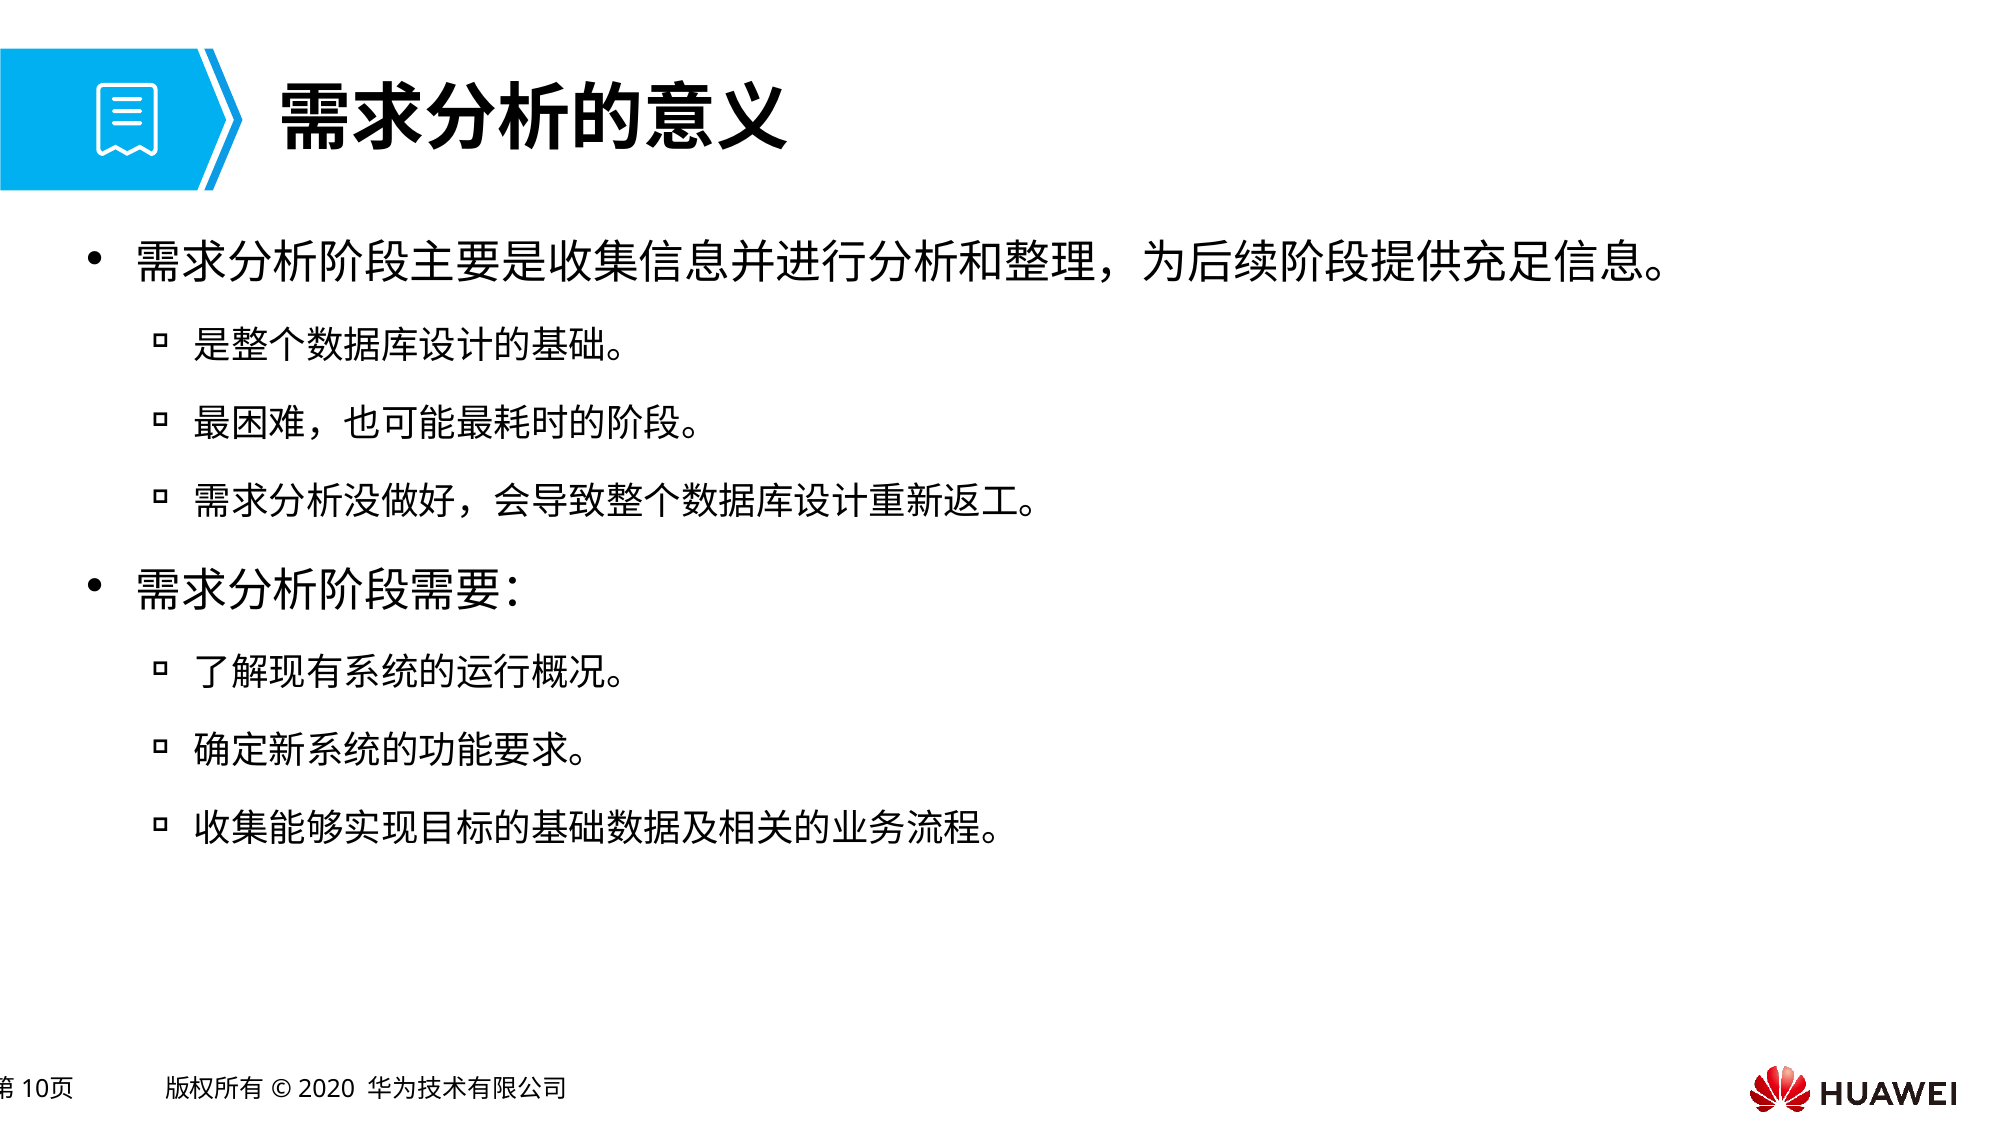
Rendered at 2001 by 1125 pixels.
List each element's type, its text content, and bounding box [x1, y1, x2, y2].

list 需求分析阶段主要是收集信息并进行分析和整理，为后续阶段提供充足信息。 是整个数据库设计的基础。 最困难，也可能最耗时的阶段。 需求分析没做好，会导致整个数据库设计重新返工。 需求分析阶段需要： 了解现有系统的运行概况。 确定新系统的功能要求。 收集能够实现目标的基础数据及相关的业务流程。 [72, 204, 1929, 973]
picture [1750, 1066, 1956, 1112]
title 需求分析的意义 [261, 67, 1874, 173]
